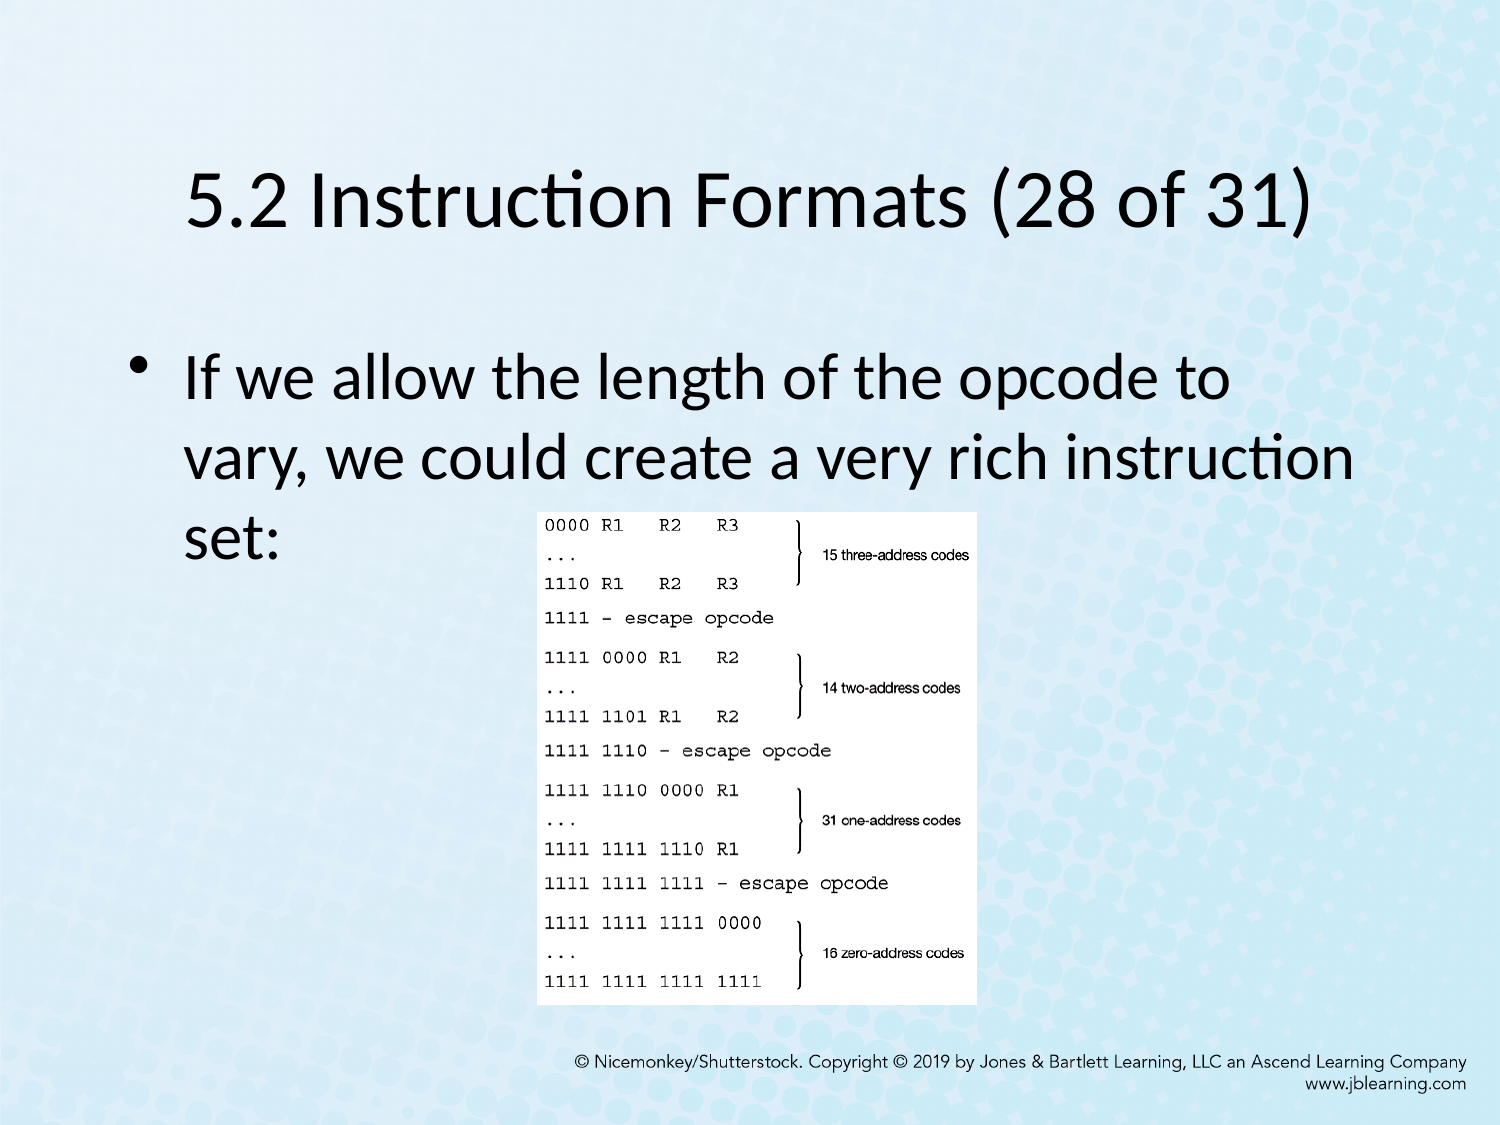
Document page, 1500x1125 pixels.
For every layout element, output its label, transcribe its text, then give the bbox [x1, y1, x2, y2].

picture [0, 0, 1500, 1125]
title 5.2 Instruction Formats (28 of 31) [112, 99, 1388, 288]
list If we allow the length of the opcode to vary, we could create a very rich instruction set: [112, 324, 1388, 1000]
